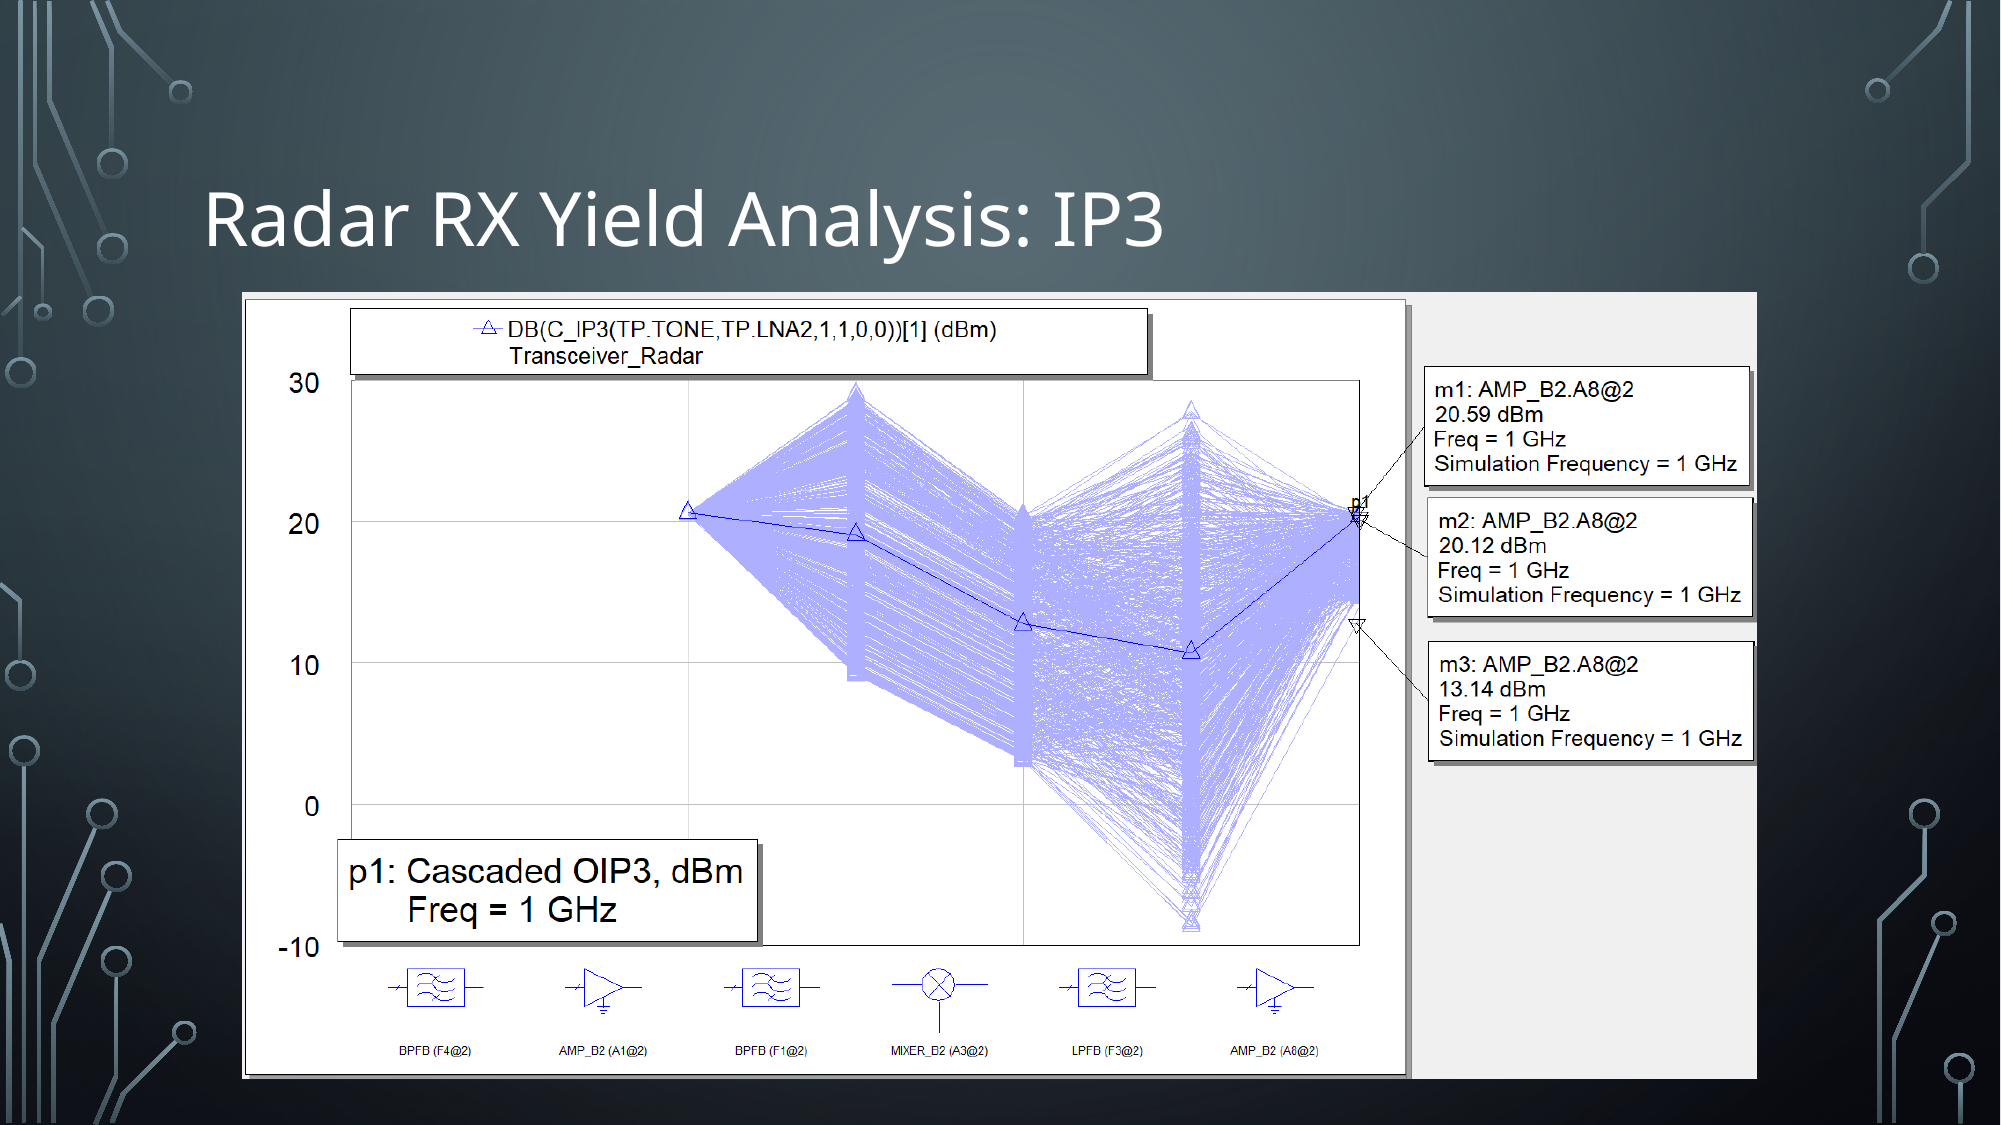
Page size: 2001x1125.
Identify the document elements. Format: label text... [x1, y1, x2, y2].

title Radar RX Yield Analysis: IP3 [187, 101, 1813, 344]
picture [242, 292, 1758, 1079]
